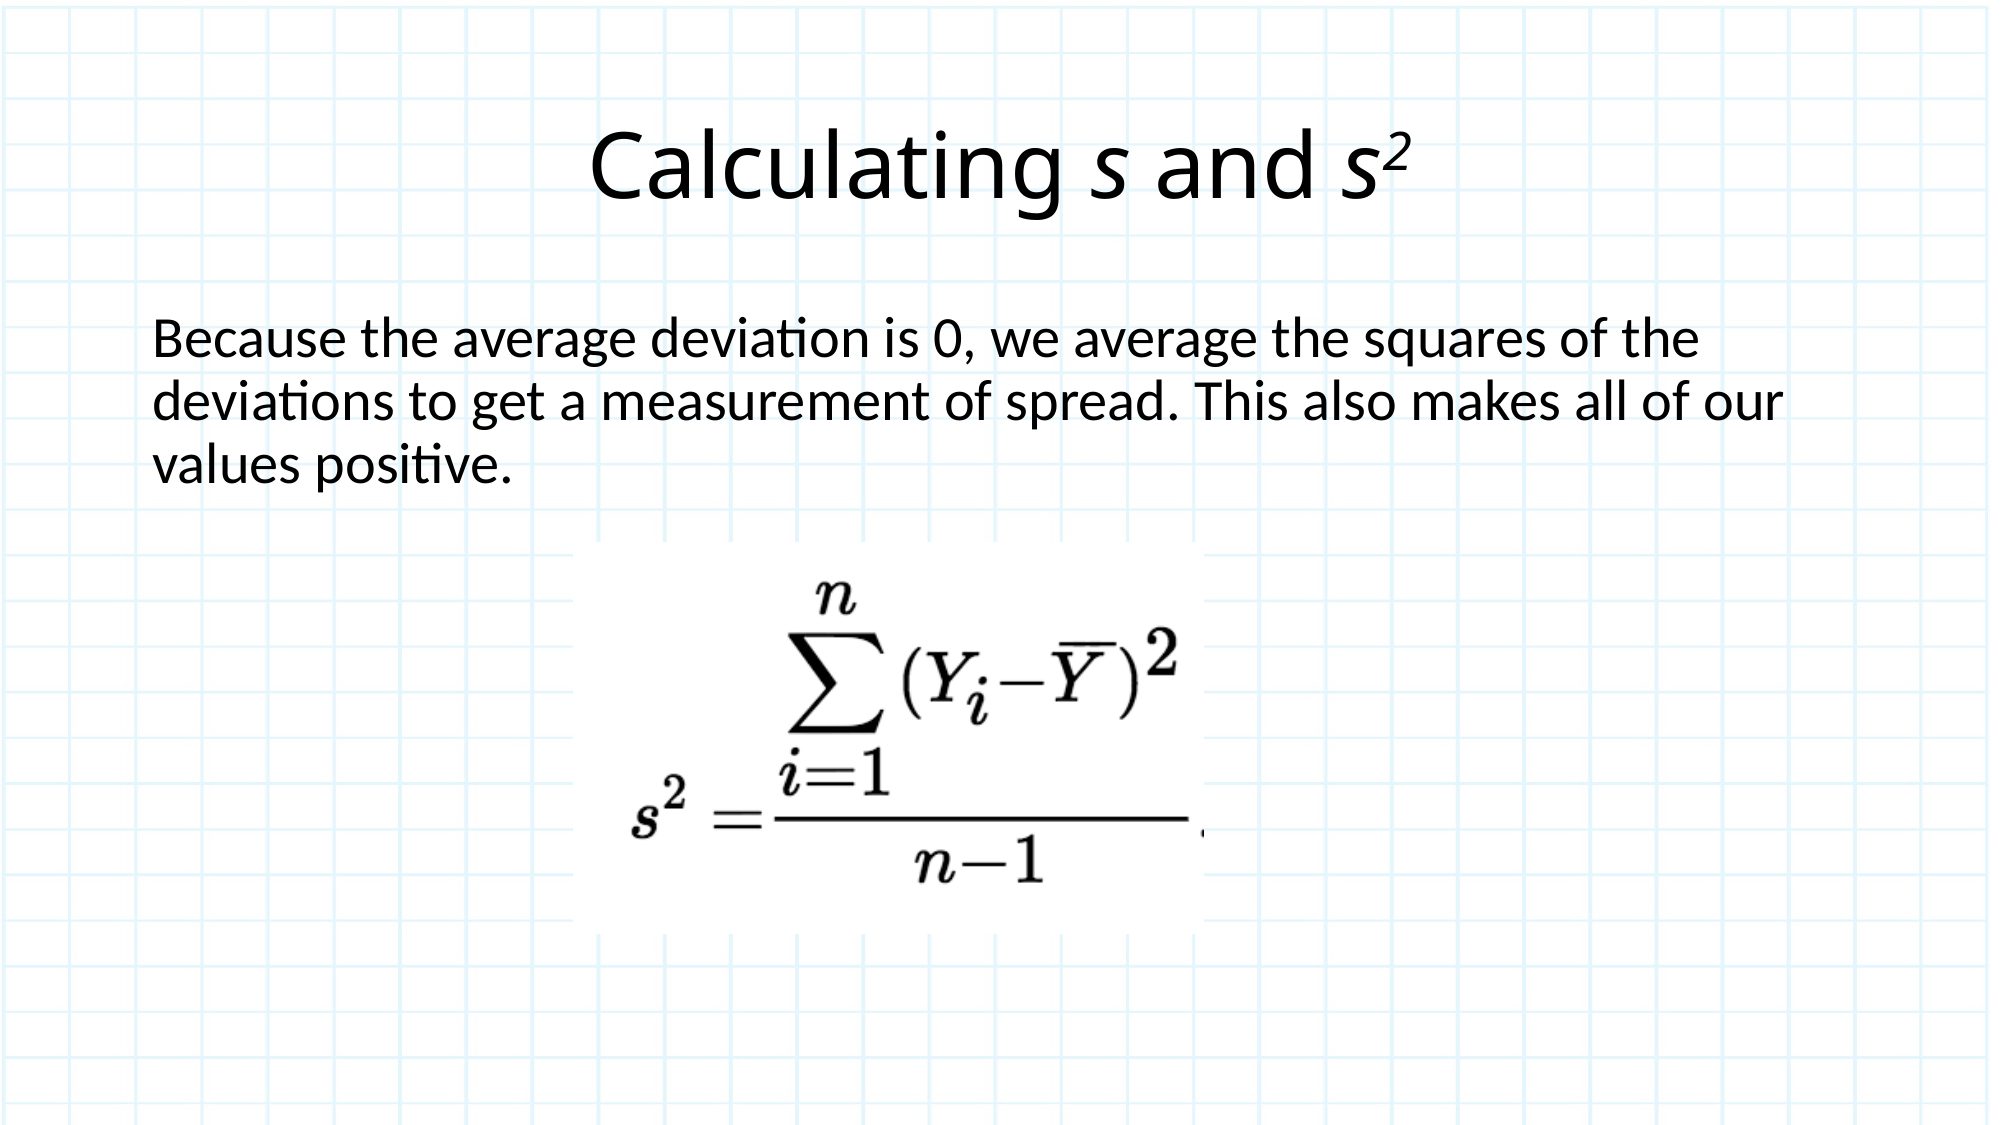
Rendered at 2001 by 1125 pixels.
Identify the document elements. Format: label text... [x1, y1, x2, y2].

picture [573, 542, 1204, 934]
list Because the average deviation is 0, we average the squares of the deviations to get a measurement of spread. This also makes all of our values positive. [137, 299, 1863, 1014]
title Calculating s and s2 [137, 59, 1863, 278]
